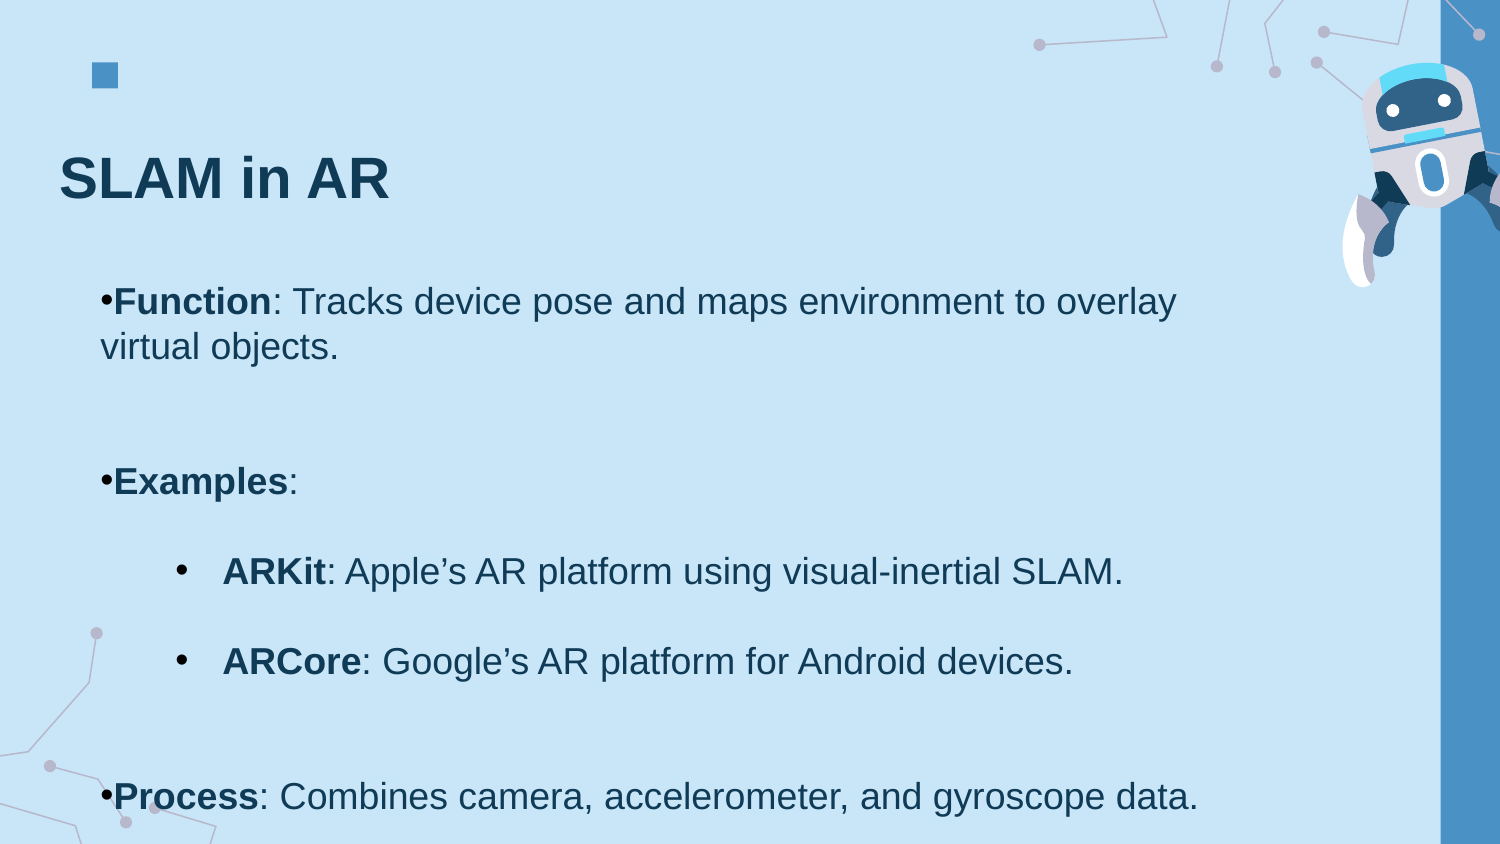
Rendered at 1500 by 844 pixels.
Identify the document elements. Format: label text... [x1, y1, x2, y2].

title SLAM in AR [44, 124, 1427, 219]
text_box Function: Tracks device pose and maps environment to overlay virtual objects. Examples: ARKit: Apple’s AR platform using visual-inertial SLAM. ARCore: Google’s AR platform for Android devices. Process: Combines camera, accelerometer, and gyroscope data. [85, 269, 1285, 830]
